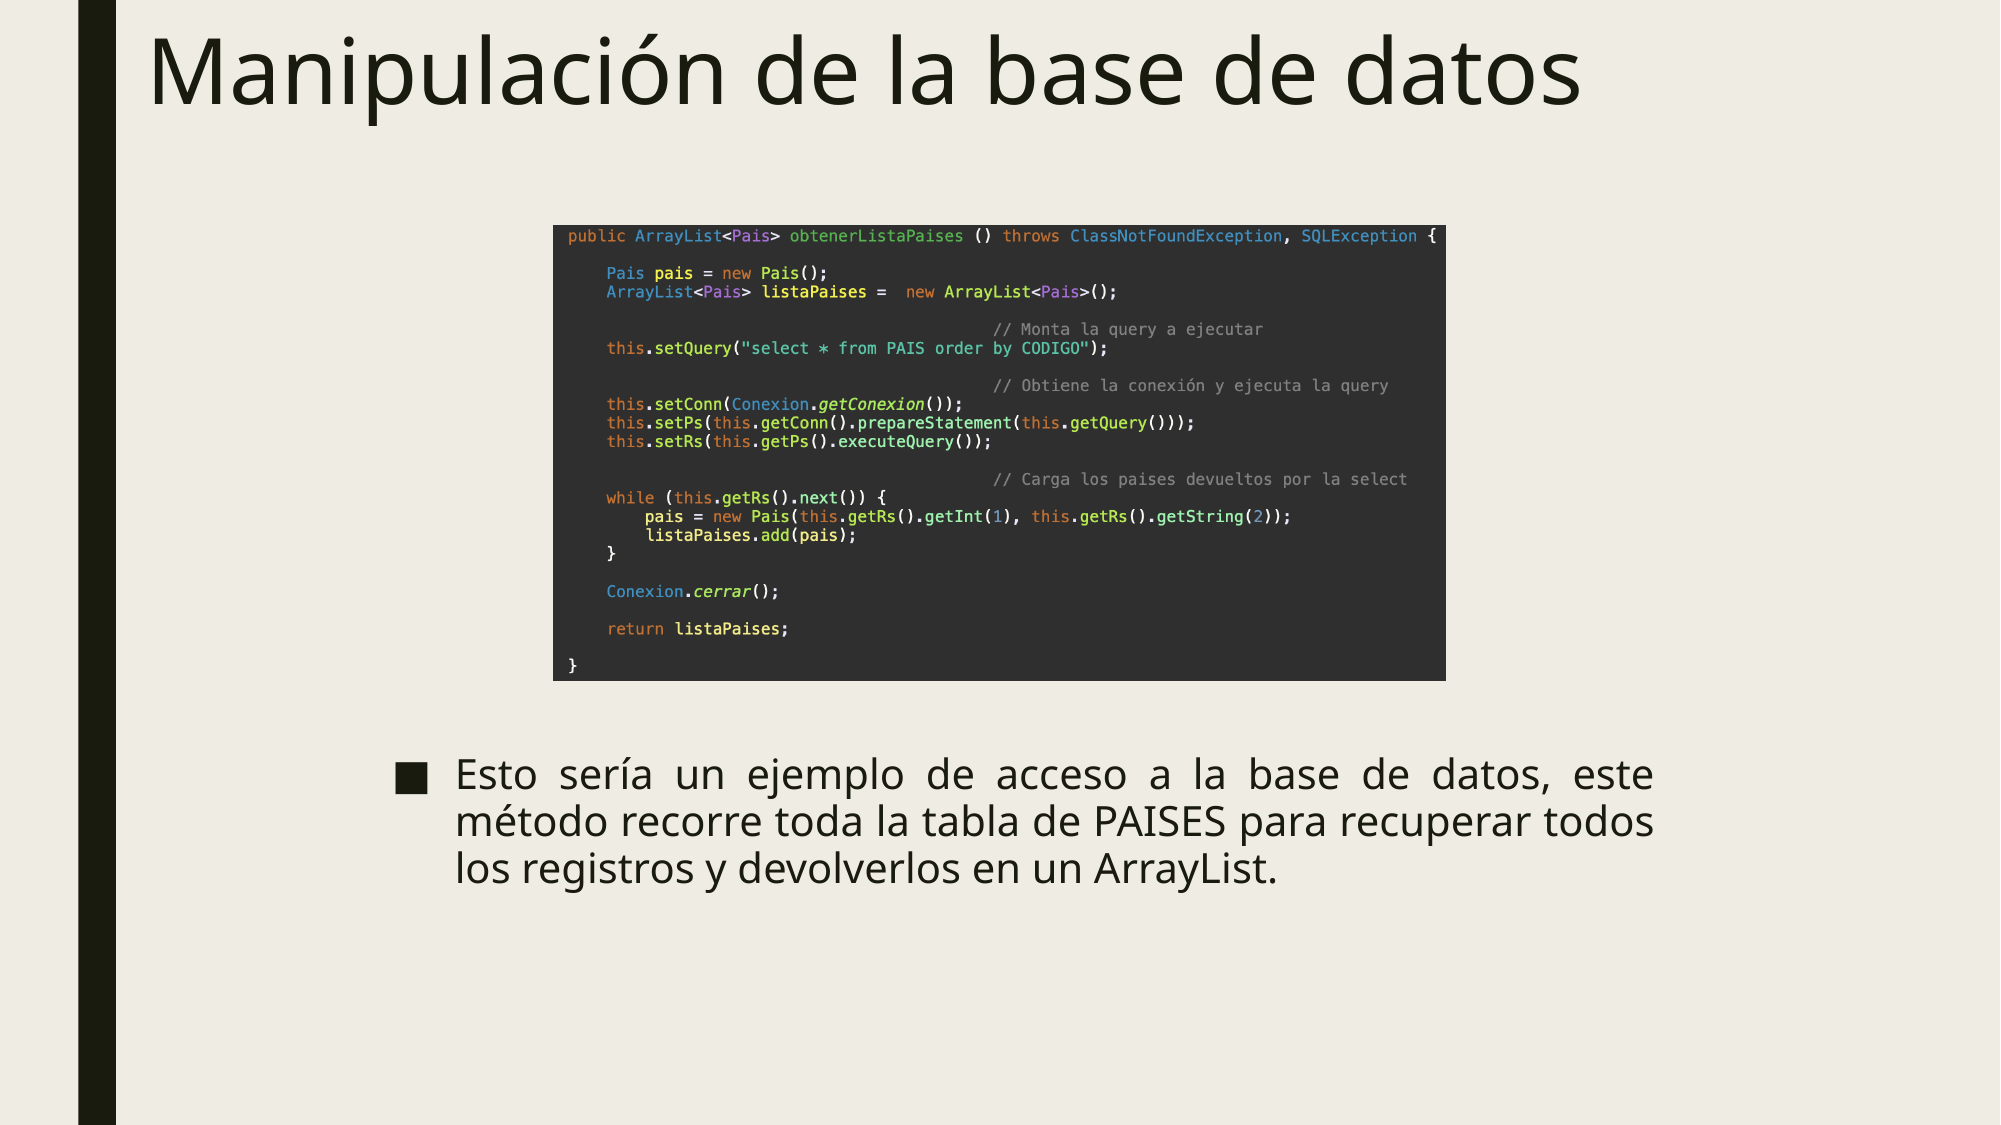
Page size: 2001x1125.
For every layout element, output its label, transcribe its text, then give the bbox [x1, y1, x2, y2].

picture [553, 225, 1446, 681]
list Esto sería un ejemplo de acceso a la base de datos, este método recorre toda la tabla de PAISES para recuperar todos los registros y devolverlos en un ArrayList. [376, 744, 1671, 1005]
title Manipulación de la base de datos [131, 19, 1707, 163]
